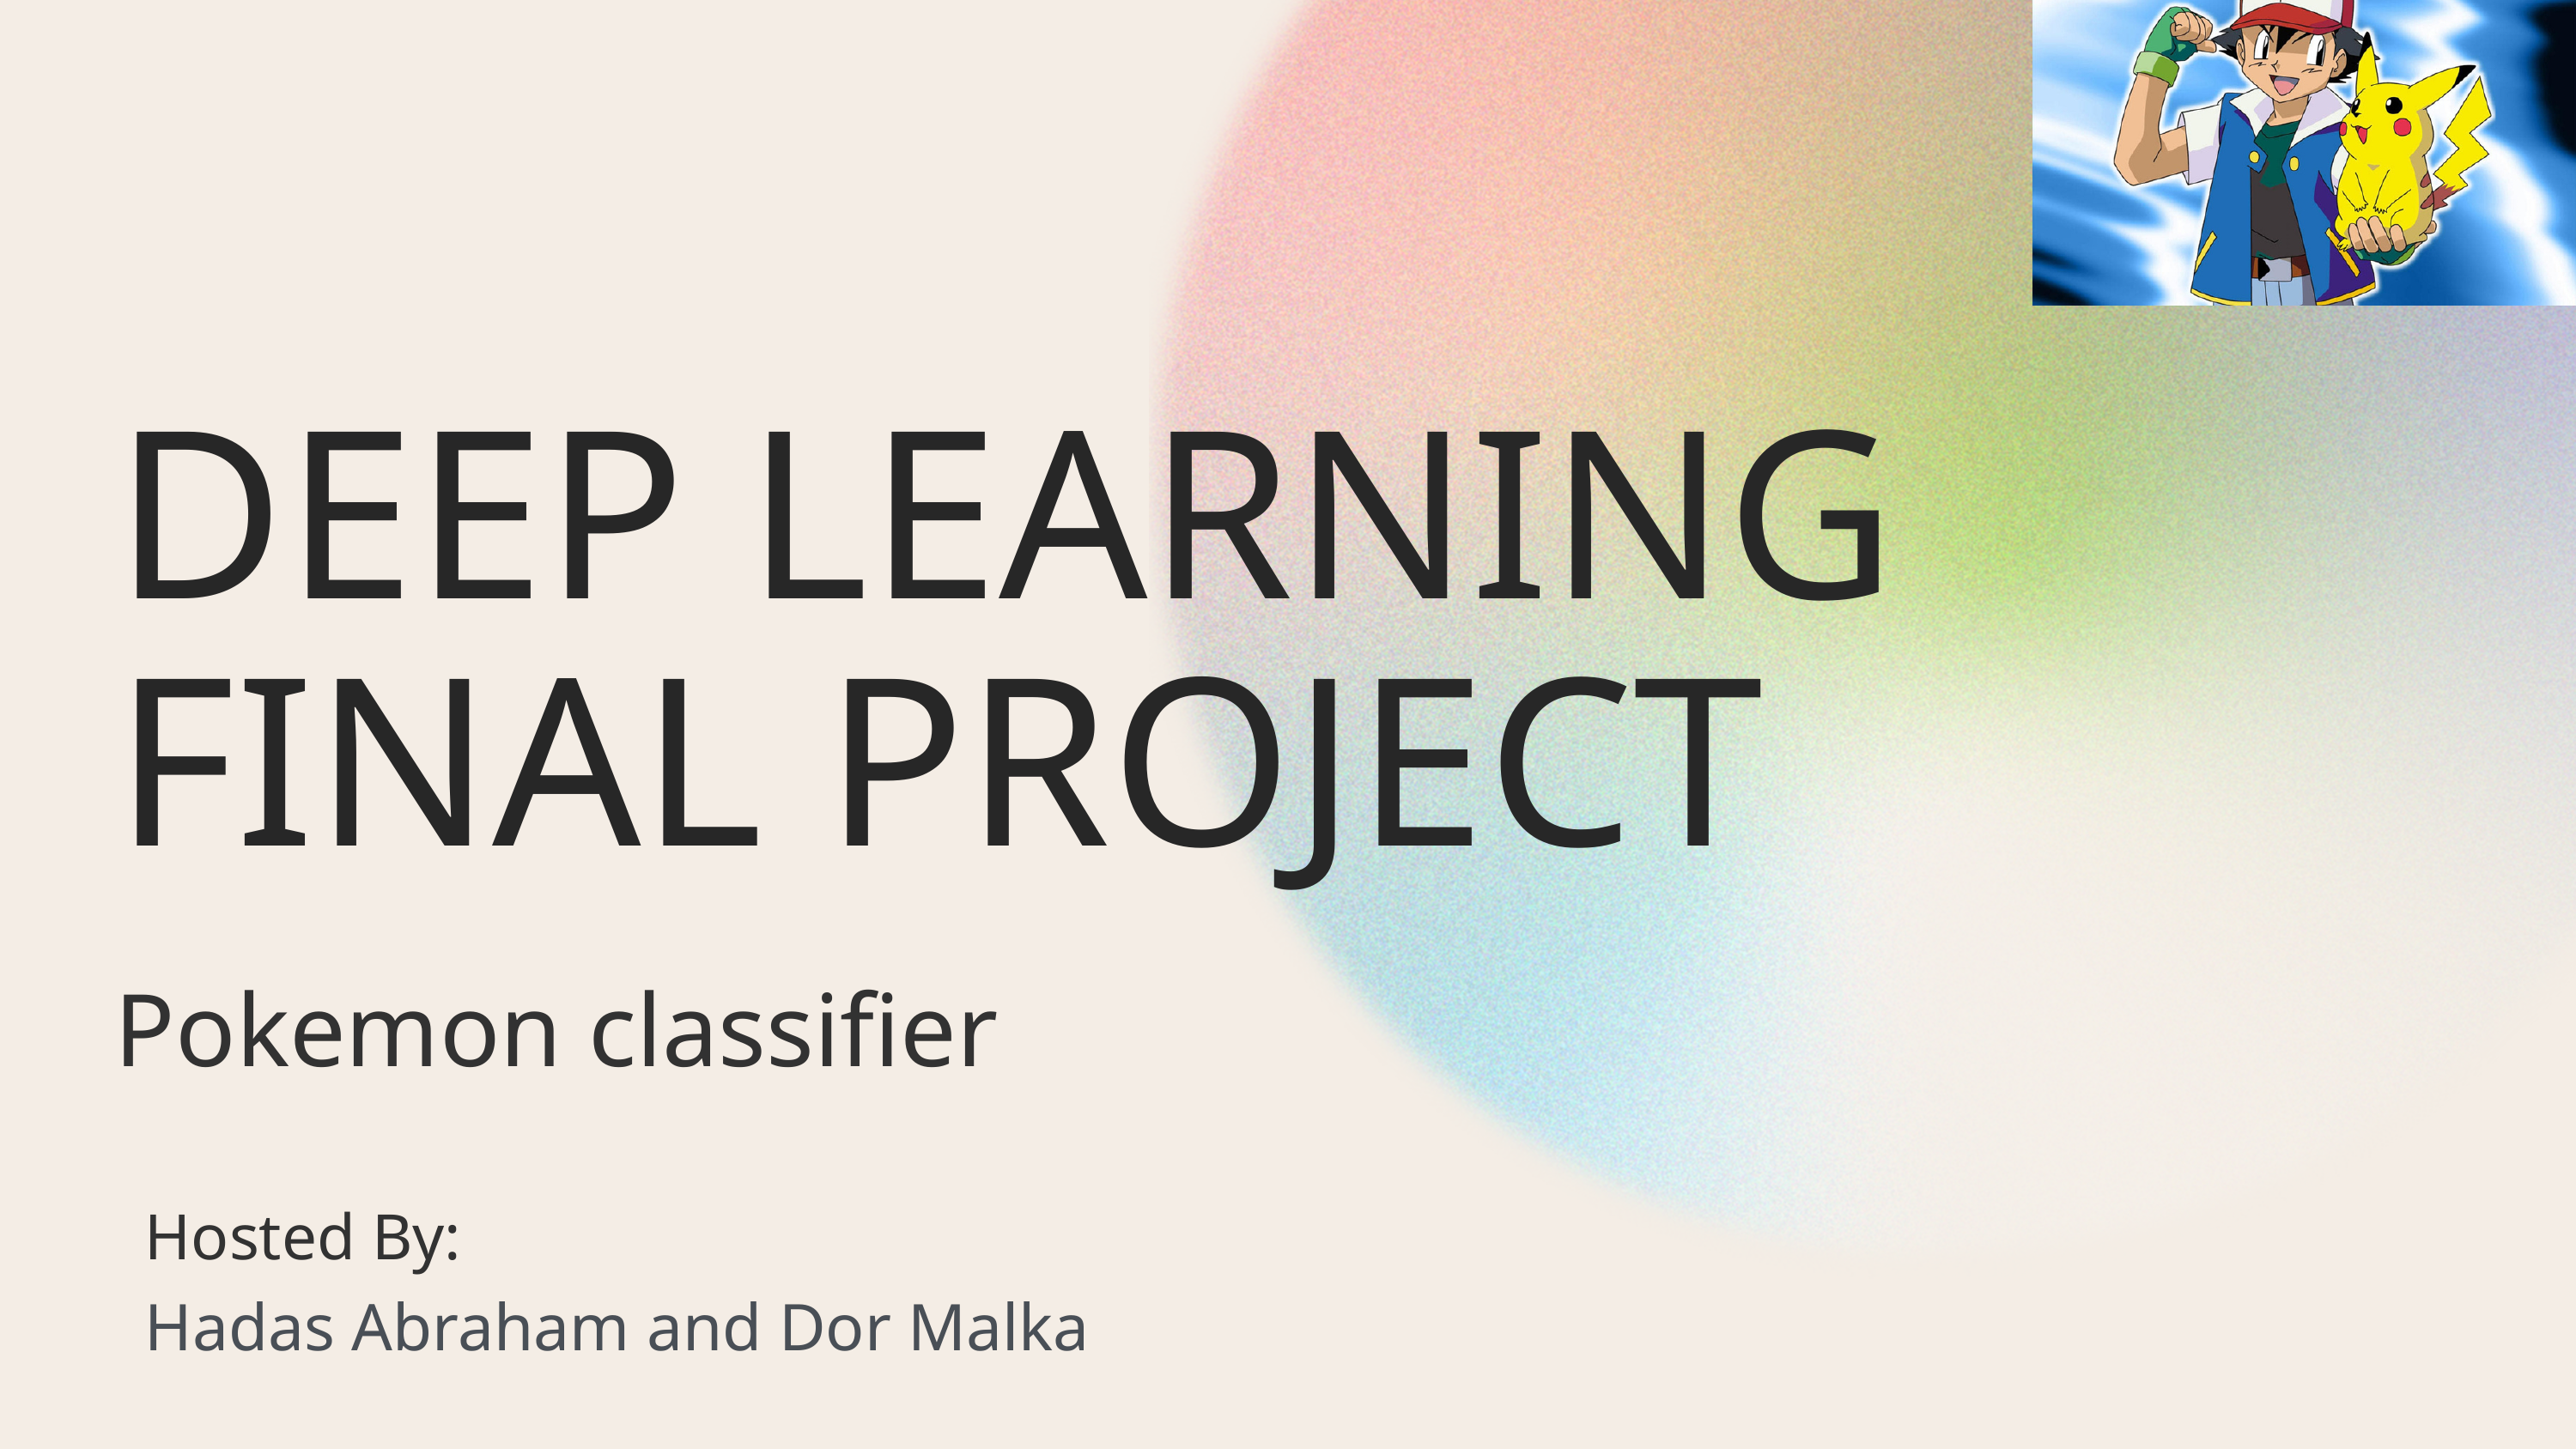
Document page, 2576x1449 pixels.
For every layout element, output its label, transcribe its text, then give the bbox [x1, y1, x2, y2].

text_box [2032, 0, 2576, 306]
text_box Pokemon classifier [114, 926, 1905, 1087]
text_box [1149, 0, 2576, 1279]
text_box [144, 1194, 1119, 1361]
text_box DEEP LEARNING FINAL PROJECT [114, 397, 2296, 893]
